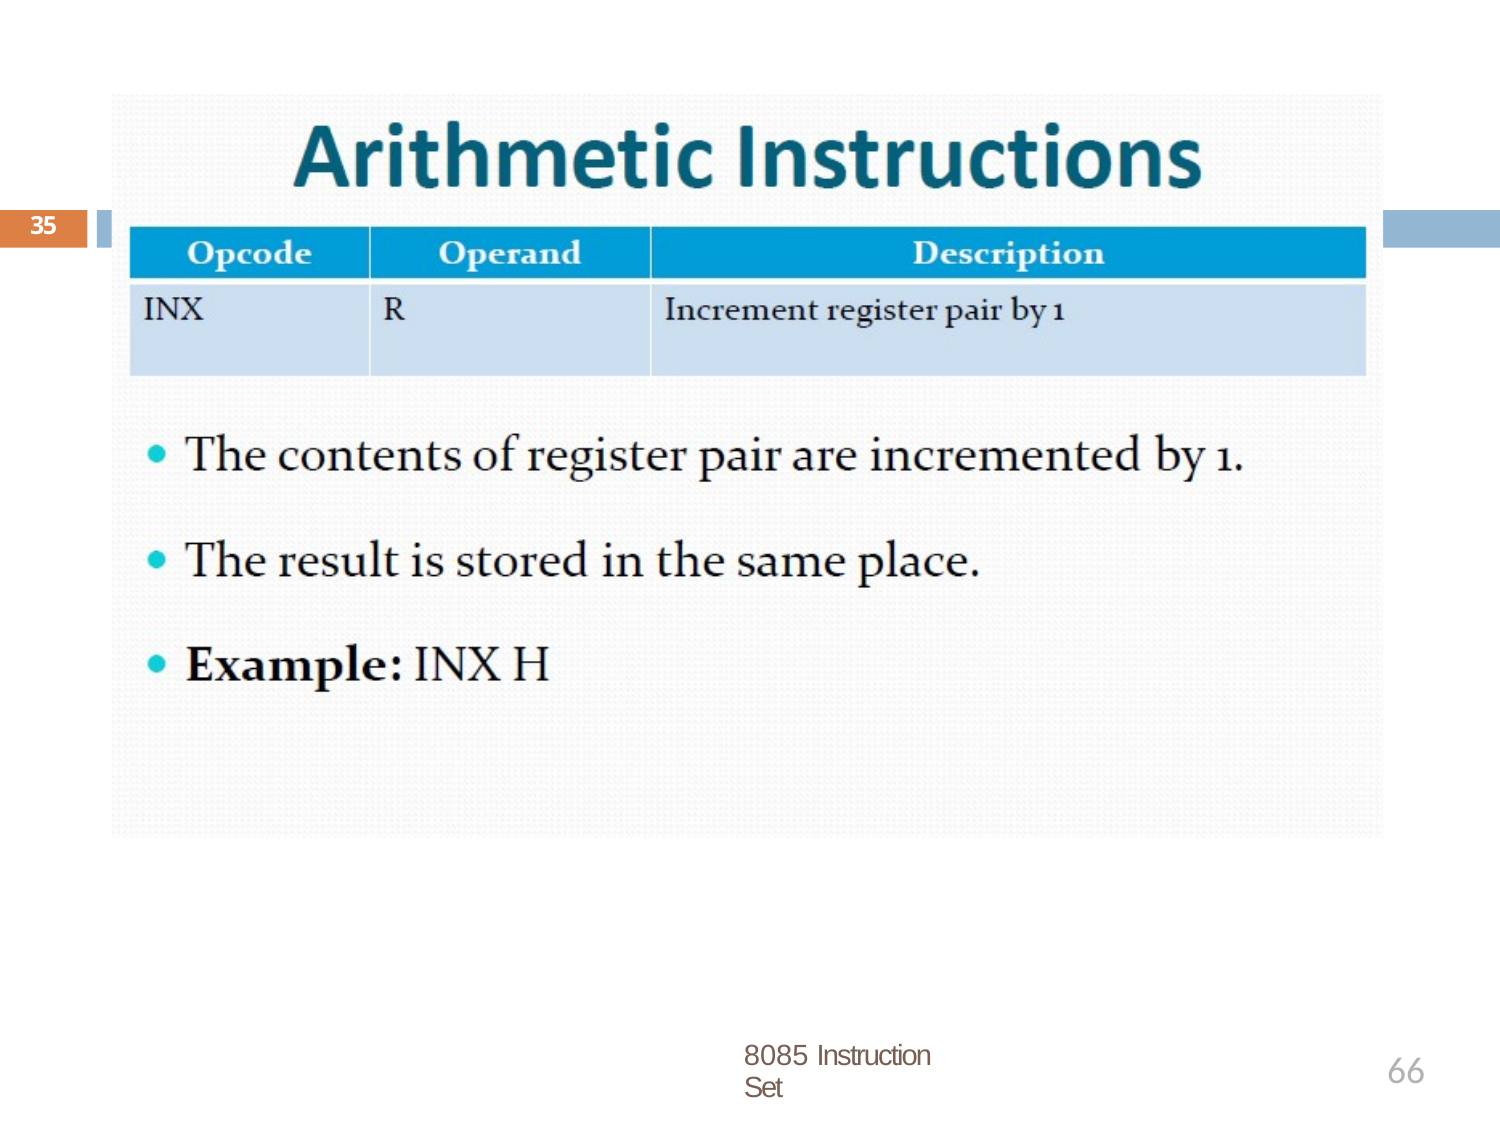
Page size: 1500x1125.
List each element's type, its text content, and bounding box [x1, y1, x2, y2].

text_box 8085 Instruction Set [741, 1037, 977, 1104]
slide_number 66 [1080, 1046, 1425, 1103]
text_box [111, 94, 1384, 838]
text_box 35 [28, 207, 59, 240]
